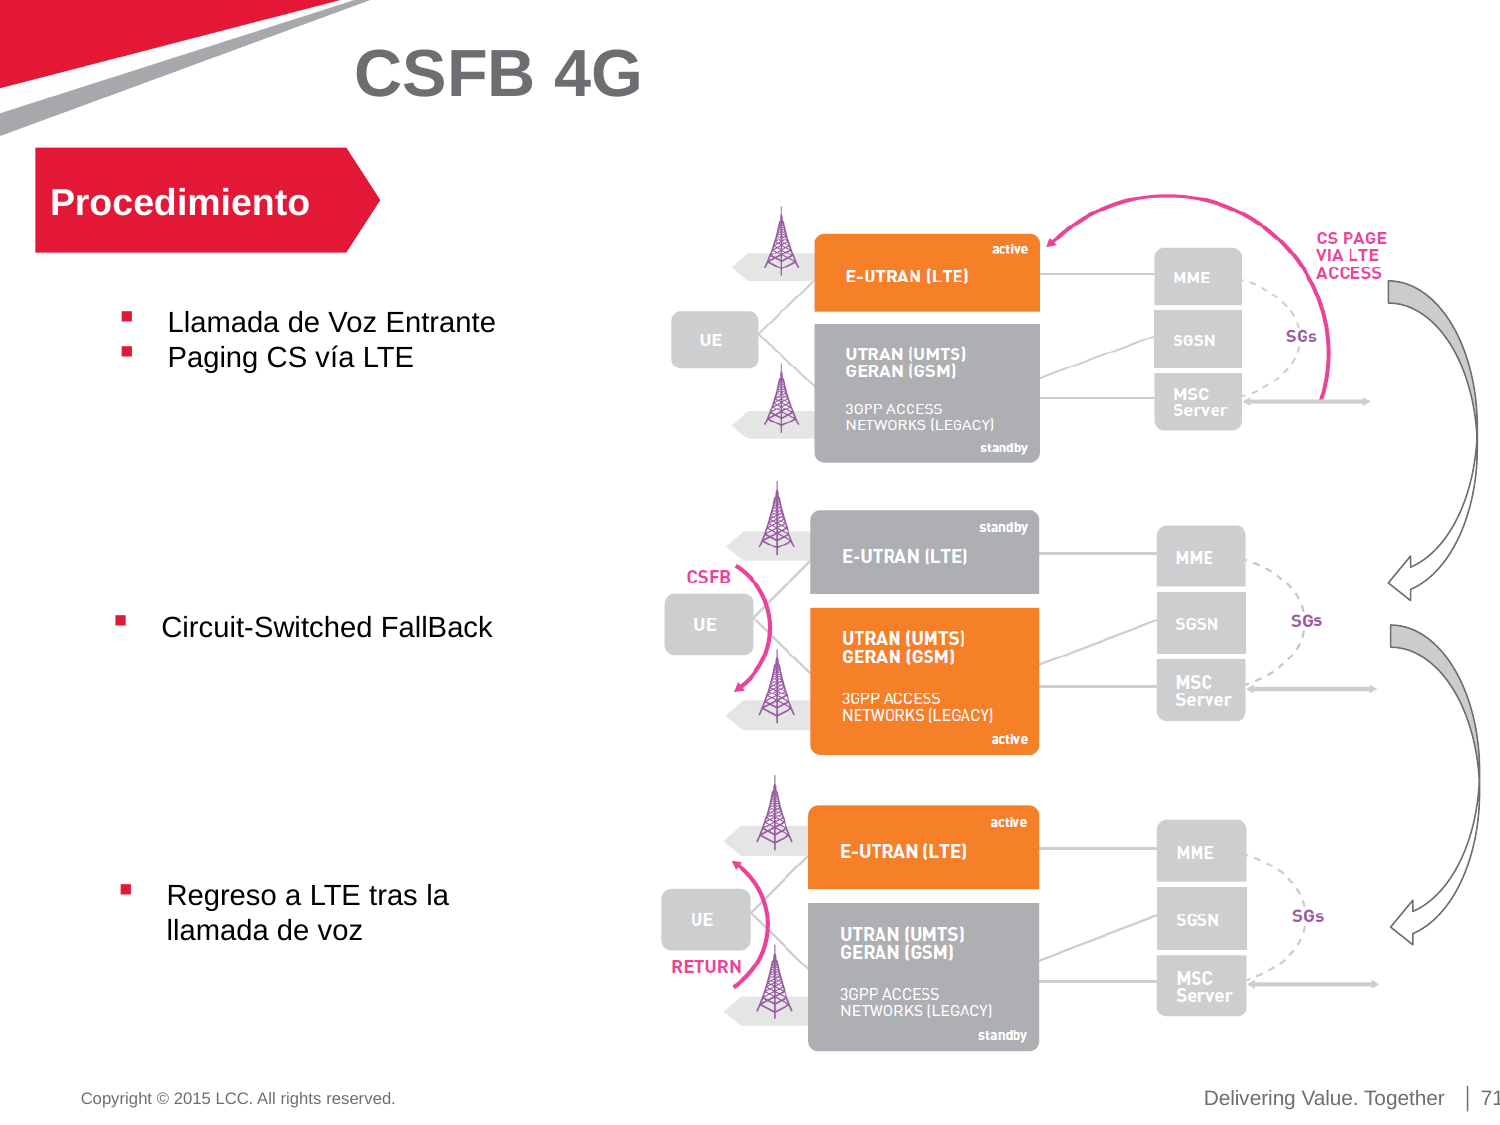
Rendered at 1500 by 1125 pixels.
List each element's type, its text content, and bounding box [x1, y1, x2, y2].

text_box Llamada de Voz Entrante Paging CS vía LTE [119, 303, 531, 374]
title CSFB 4G [354, 29, 890, 111]
text_box Regreso a LTE tras la llamada de voz [117, 876, 529, 947]
text_box Procedimiento [33, 145, 383, 255]
picture [0, 0, 373, 136]
text_box [1389, 624, 1481, 946]
text_box Circuit-Switched FallBack [112, 607, 524, 643]
picture [649, 182, 1395, 1064]
text_box [1389, 281, 1479, 602]
